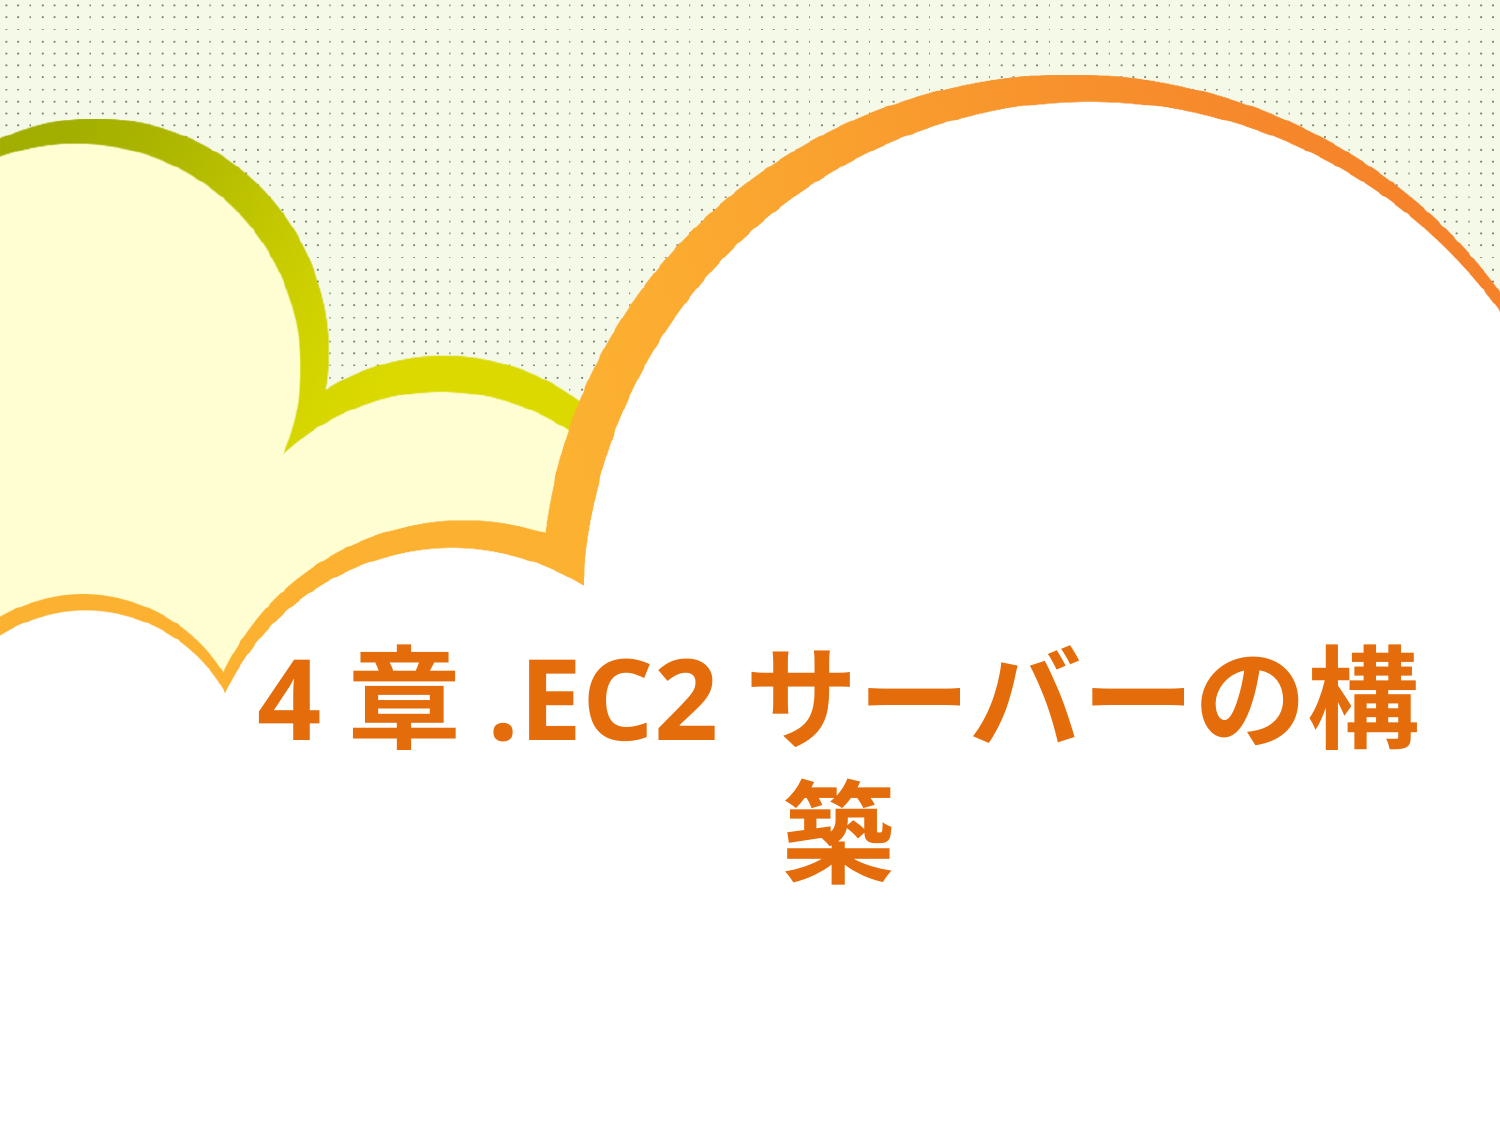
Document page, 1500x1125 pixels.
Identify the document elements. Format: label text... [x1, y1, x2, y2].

picture [0, 0, 1500, 1125]
title 4章.EC2サーバーの構築 [194, 633, 1483, 894]
